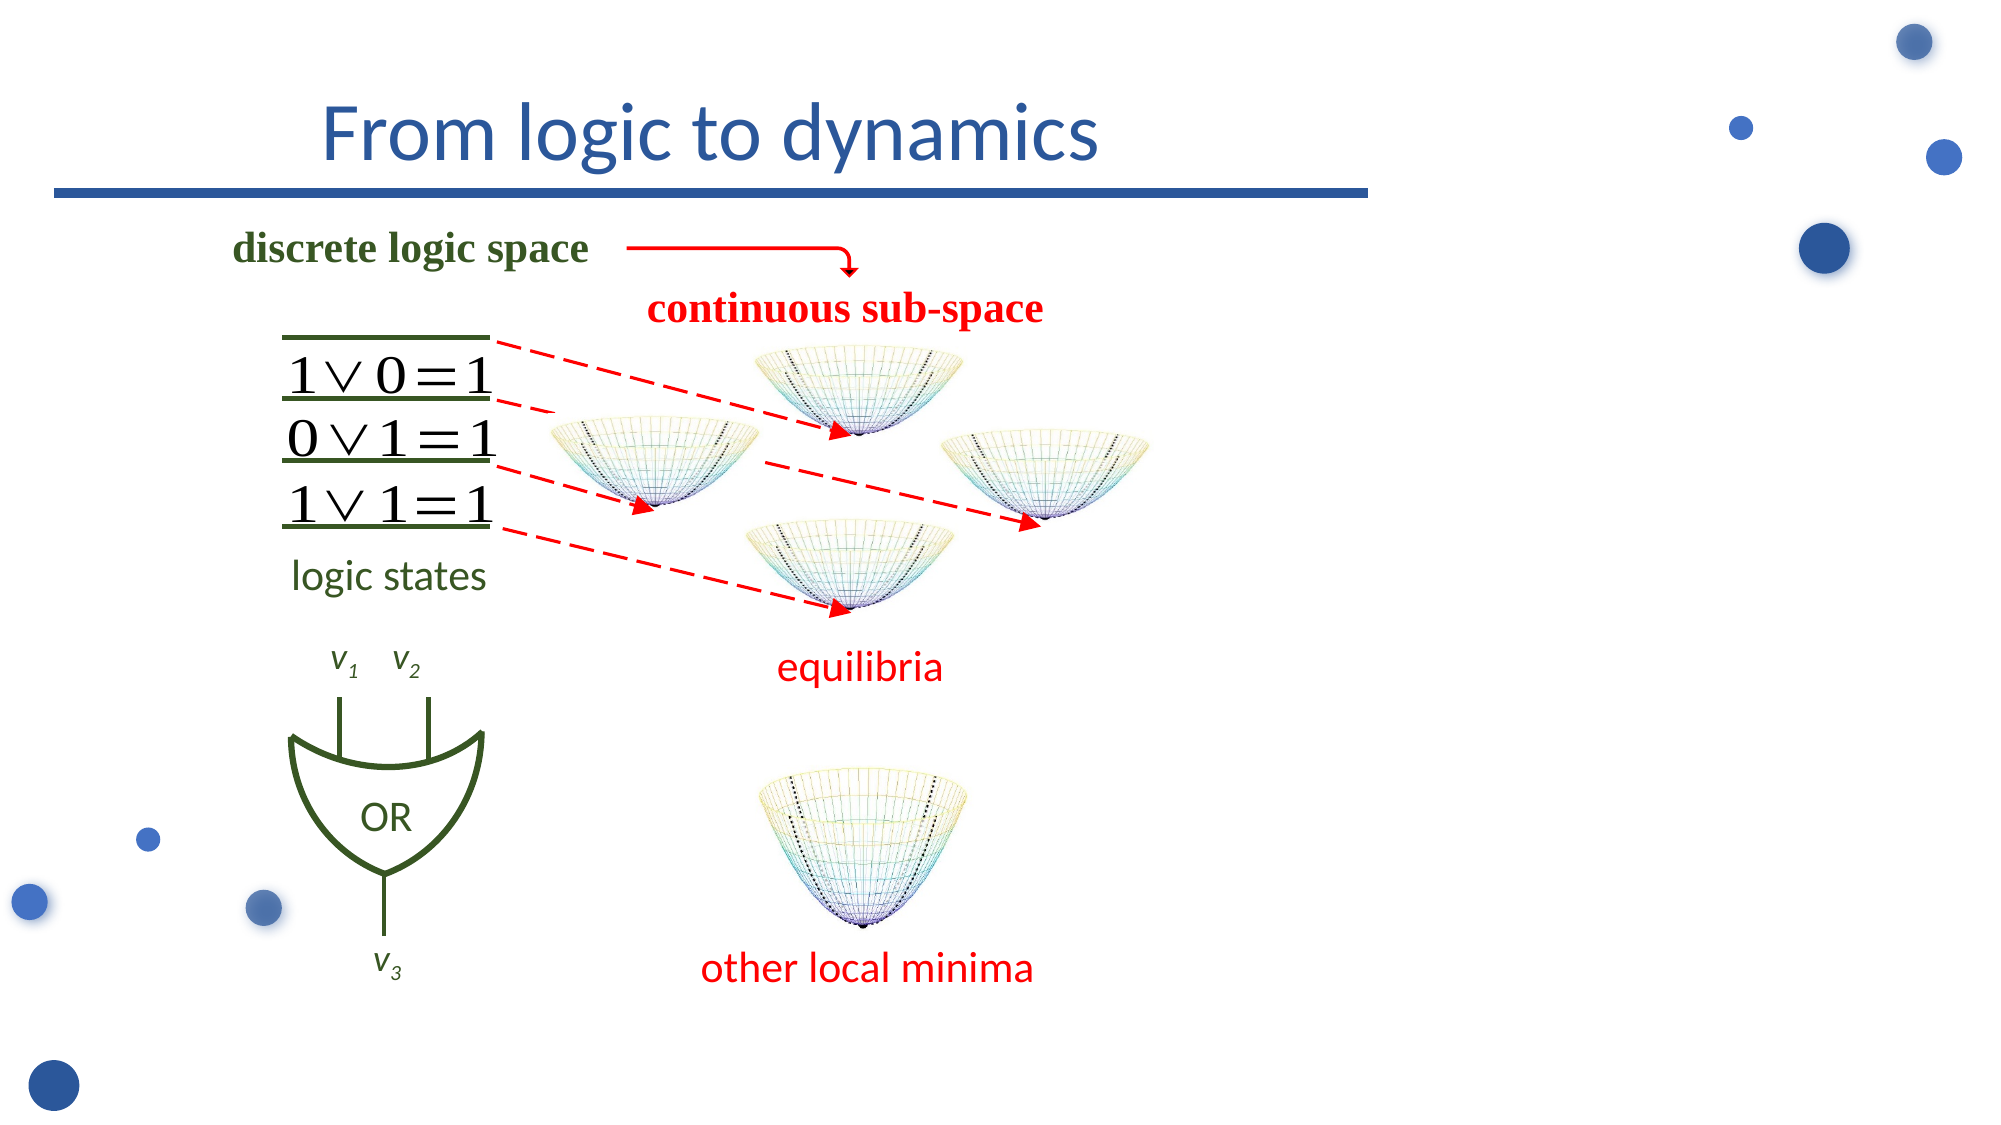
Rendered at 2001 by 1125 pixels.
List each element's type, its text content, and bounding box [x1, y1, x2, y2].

text_box equilibria [762, 630, 959, 698]
text_box [244, 888, 283, 928]
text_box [496, 341, 852, 400]
text_box From logic to dynamics [53, 69, 1369, 185]
picture [667, 710, 1045, 993]
text_box [291, 687, 483, 768]
text_box [626, 246, 860, 278]
text_box v1 v2 [315, 624, 436, 691]
picture [547, 413, 764, 510]
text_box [496, 400, 1042, 527]
text_box logic states [276, 539, 502, 607]
text_box [1727, 114, 1755, 142]
picture [852, 342, 968, 400]
text_box [27, 1059, 81, 1112]
text_box [10, 882, 49, 922]
text_box [1797, 221, 1851, 275]
text_box [1895, 22, 1934, 62]
text_box v3 [349, 926, 416, 993]
text_box [135, 826, 162, 853]
text_box other local minima [685, 931, 1050, 1000]
picture [742, 527, 959, 613]
text_box [1924, 138, 1964, 177]
text_box discrete logic space [217, 211, 650, 280]
picture [1042, 426, 1154, 524]
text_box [496, 466, 655, 511]
text_box [291, 737, 425, 874]
text_box OR [345, 780, 428, 848]
text_box [386, 734, 482, 874]
text_box continuous sub-space [632, 271, 1065, 339]
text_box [502, 528, 852, 613]
